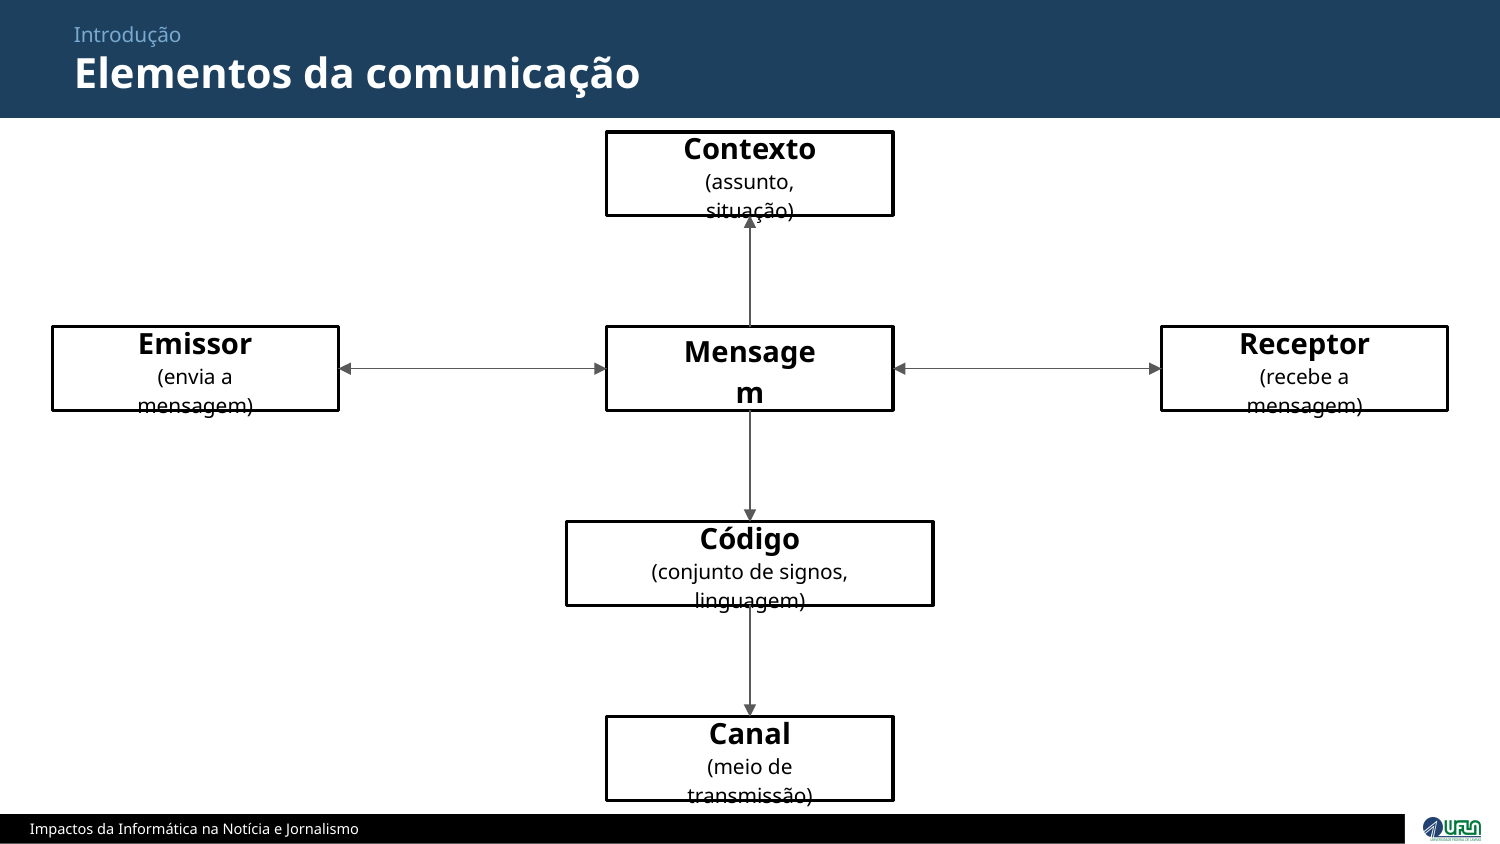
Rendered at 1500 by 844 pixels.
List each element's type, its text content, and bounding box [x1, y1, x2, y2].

text_box Introdução Elementos da comunicação [0, 0, 1500, 118]
text_box Contexto (assunto, situação) [606, 131, 894, 216]
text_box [0, 813, 1500, 844]
text_box Mensagem [606, 326, 894, 411]
text_box Código (conjunto de signos, linguagem) [566, 521, 933, 606]
text_box Emissor (envia a mensagem) [52, 326, 339, 411]
text_box [0, 0, 493, 65]
text_box Canal (meio de transmissão) [606, 716, 894, 801]
text_box Receptor (recebe a mensagem) [1161, 326, 1448, 411]
